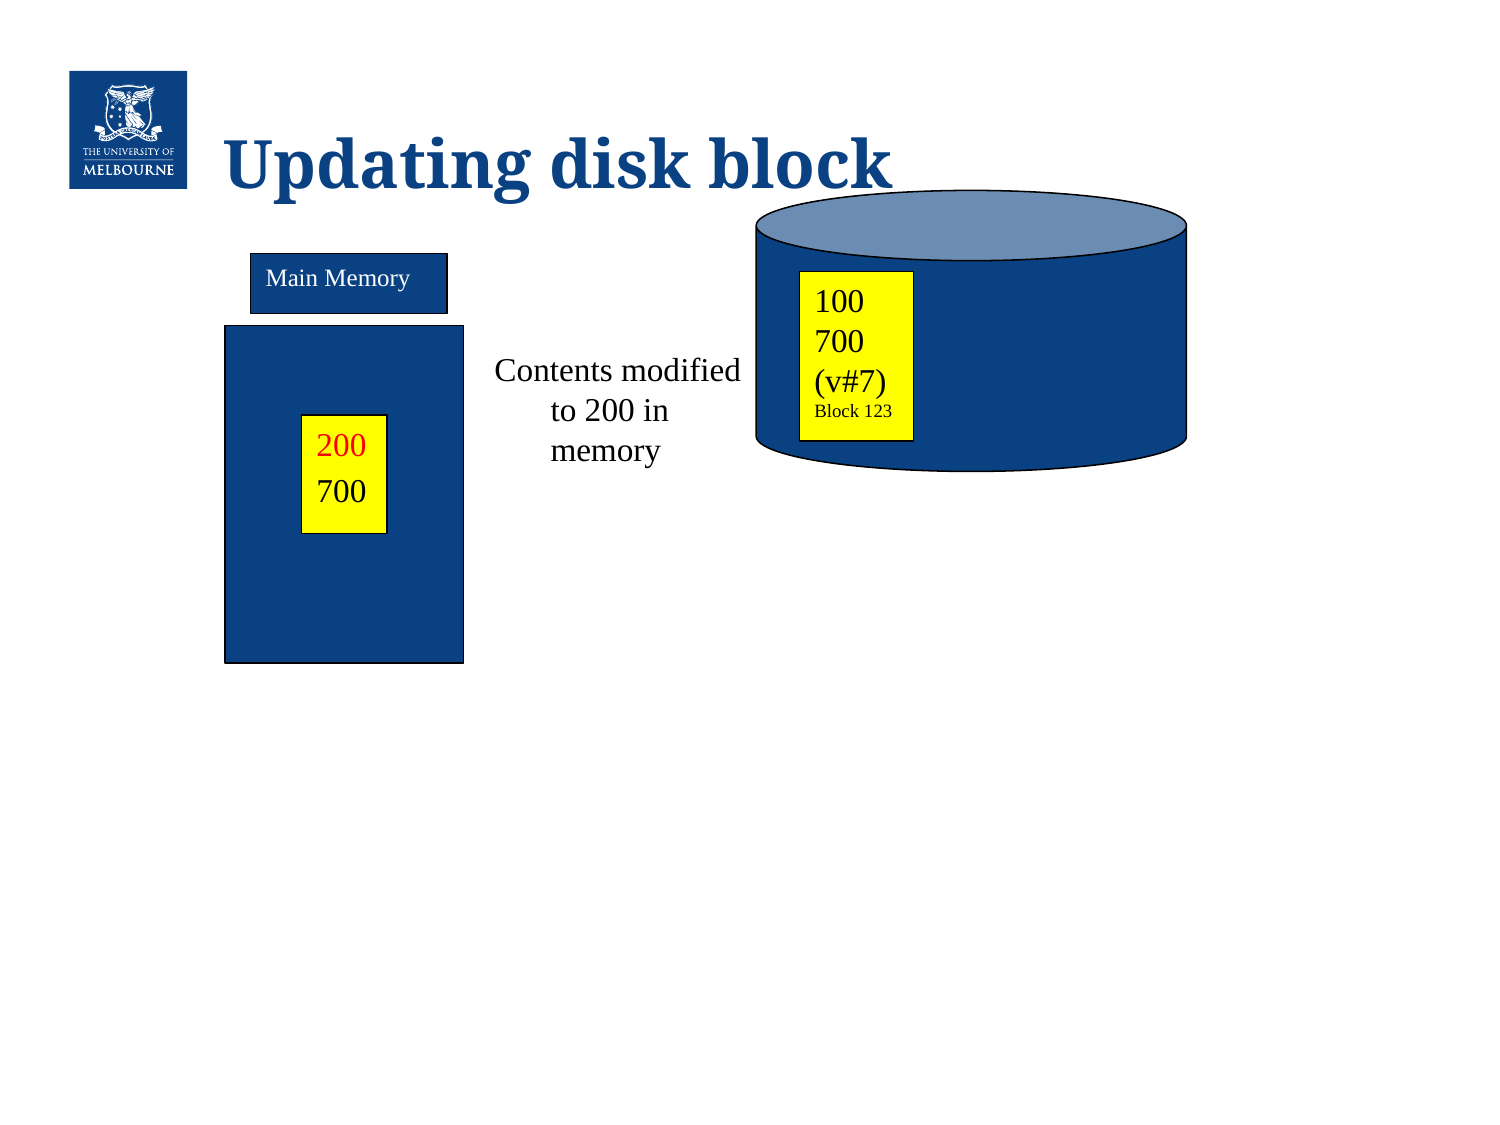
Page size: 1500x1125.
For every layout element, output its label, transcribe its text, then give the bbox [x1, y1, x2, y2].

text_box Main Memory [250, 253, 447, 314]
text_box 200 700 [301, 415, 387, 534]
text_box [225, 325, 464, 663]
text_box 100 700 (v#7) Block 123 [799, 271, 914, 442]
text_box Contents modified to 200 in memory [479, 340, 768, 472]
text_box [756, 190, 1187, 472]
title Updating disk block [208, 64, 1443, 211]
